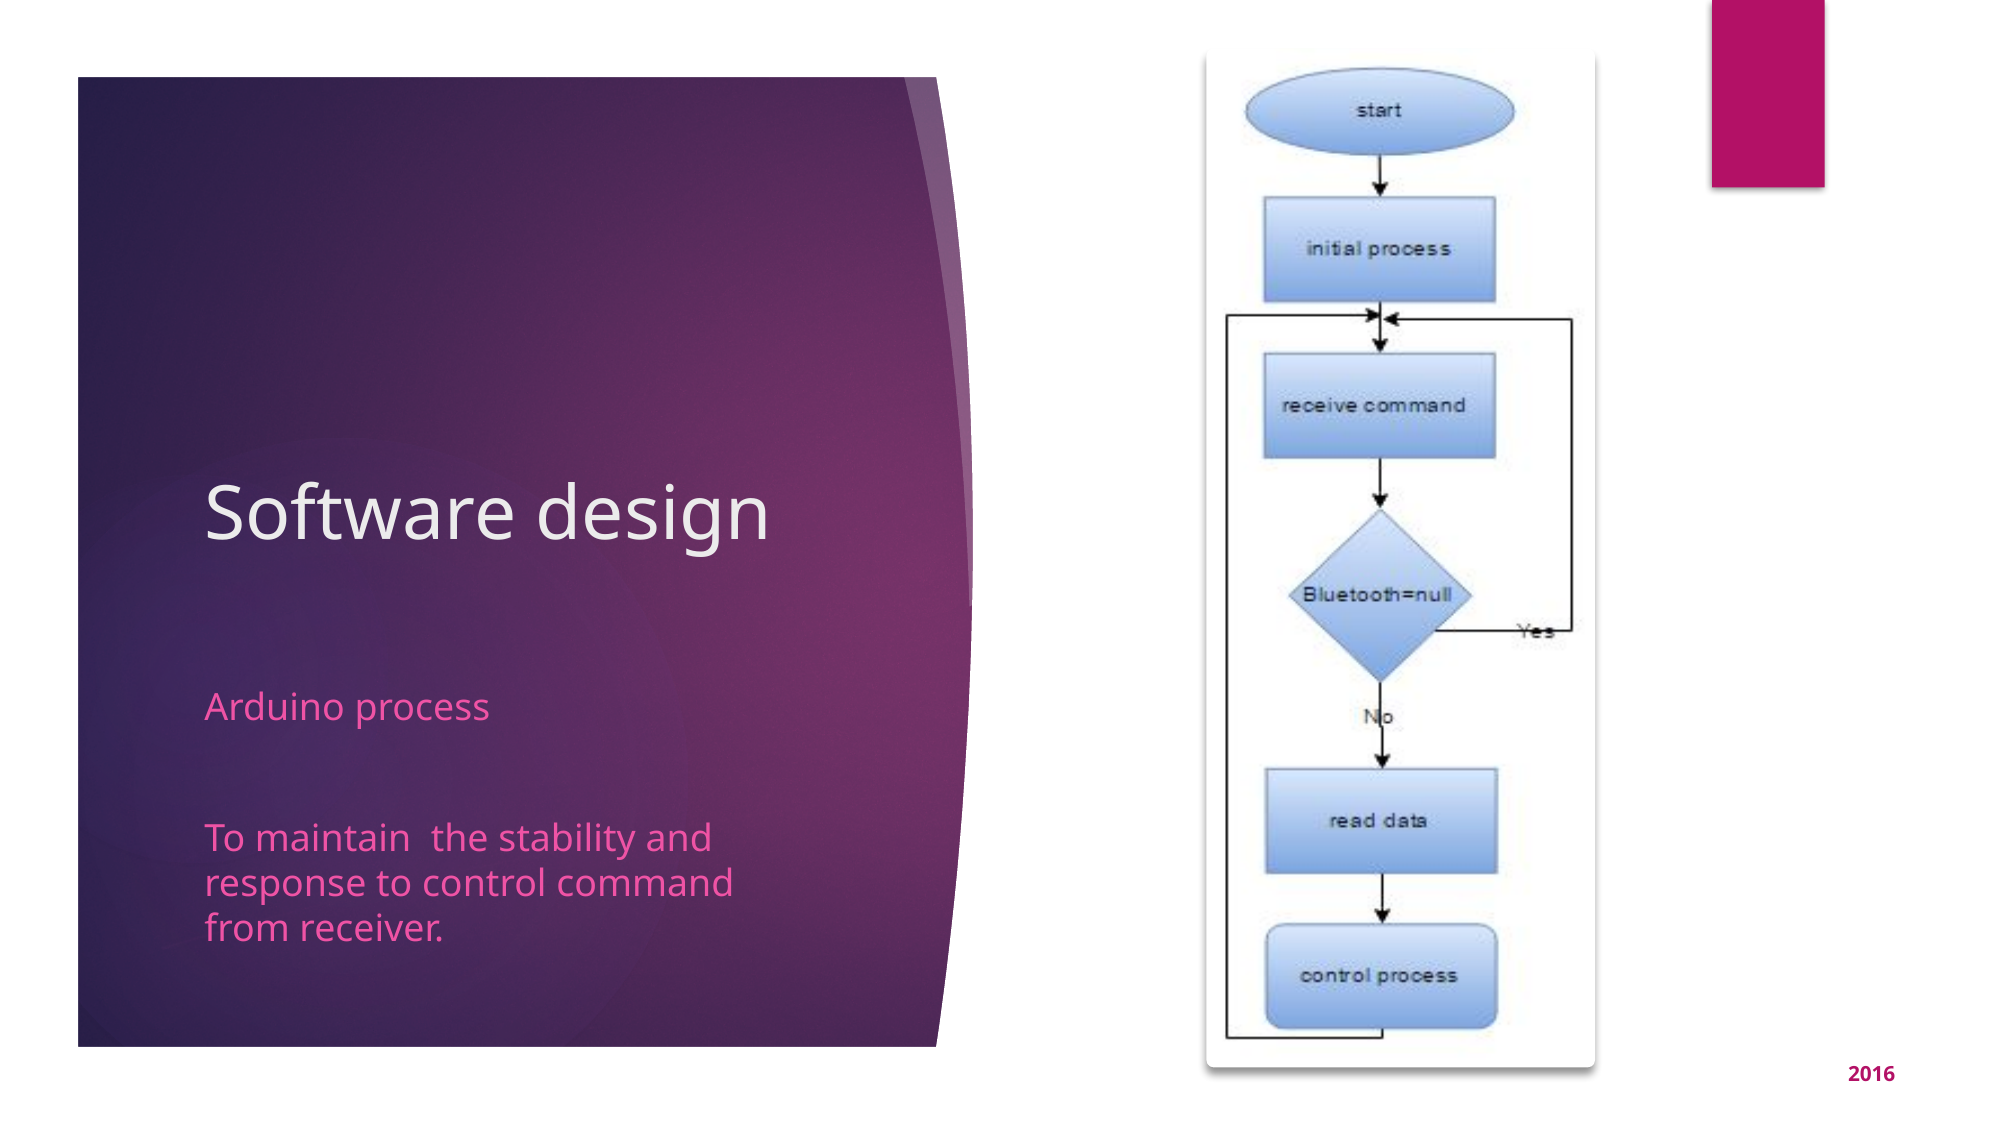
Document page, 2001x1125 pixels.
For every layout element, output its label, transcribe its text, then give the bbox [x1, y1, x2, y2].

title Software design [189, 277, 824, 563]
list Arduino process To maintain the stability and response to control command from receiver. [189, 543, 823, 974]
slide_number [1698, 48, 1836, 175]
slide_number 2016 [1747, 1048, 1911, 1099]
picture [1206, 48, 1596, 1068]
